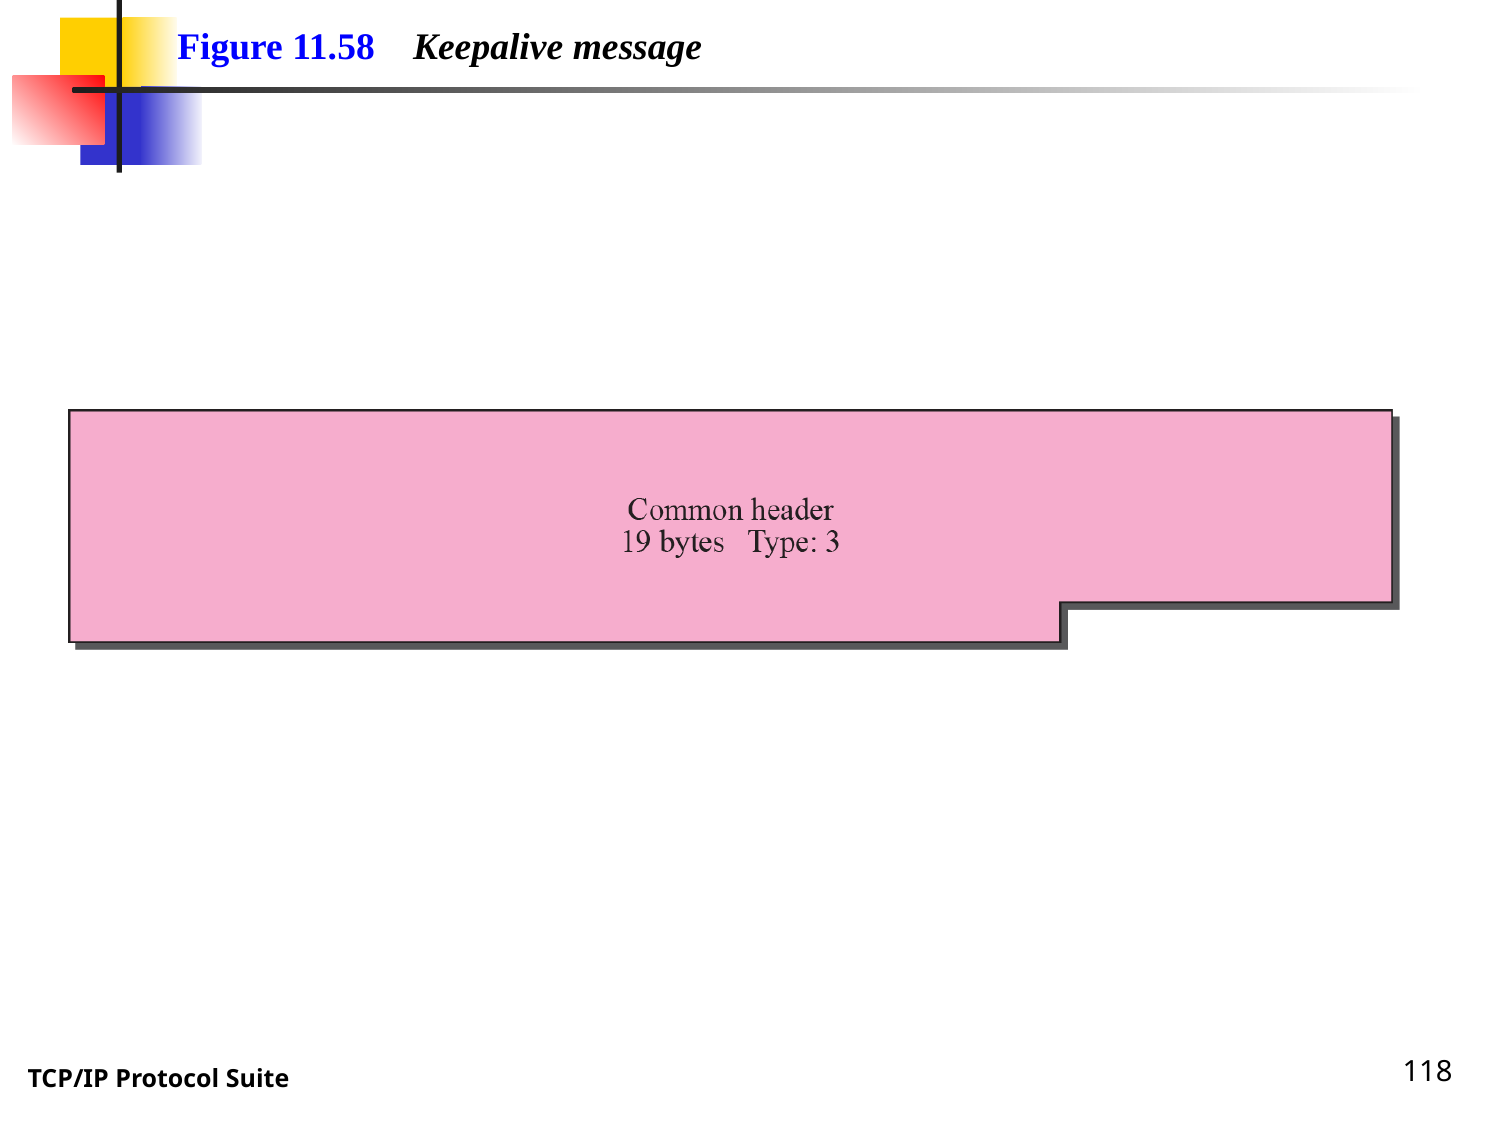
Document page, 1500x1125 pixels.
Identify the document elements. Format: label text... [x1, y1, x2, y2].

text_box Figure 11.58 Keepalive message [162, 14, 1100, 75]
text_box [122, 93, 141, 165]
text_box [122, 17, 177, 86]
text_box [80, 93, 116, 165]
text_box [72, 87, 1423, 93]
picture [68, 409, 1400, 650]
text_box [141, 93, 202, 165]
text_box [116, 0, 122, 87]
slide_number 118 [1155, 1024, 1468, 1100]
text_box [12, 75, 105, 145]
text_box [116, 93, 122, 173]
footer TCP/IP Protocol Suite [12, 1025, 488, 1100]
text_box [60, 17, 116, 86]
